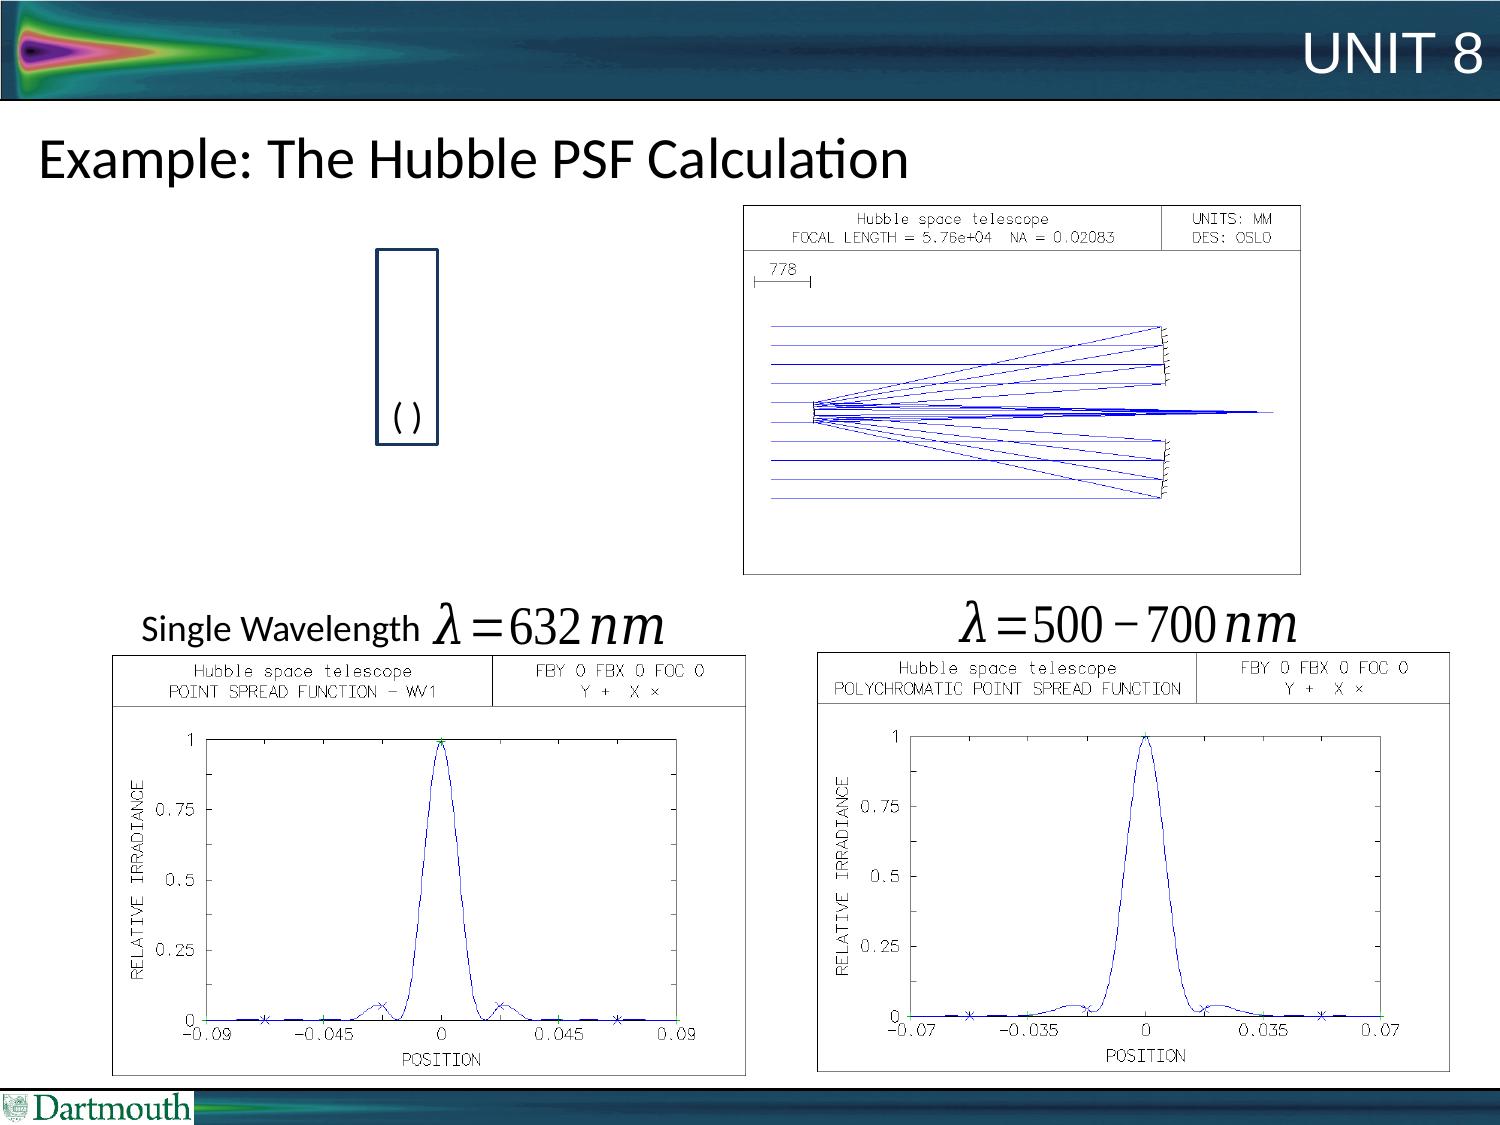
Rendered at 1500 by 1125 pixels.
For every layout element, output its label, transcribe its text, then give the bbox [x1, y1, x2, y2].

picture [112, 655, 746, 1076]
picture [2, 1, 287, 99]
text_box Example: The Hubble PSF Calculation [23, 112, 926, 198]
text_box Single Wavelength [126, 596, 437, 653]
title Unit 8 [287, 0, 1500, 100]
picture [0, 1091, 1500, 1125]
picture [743, 205, 1301, 576]
picture [816, 652, 1451, 1073]
